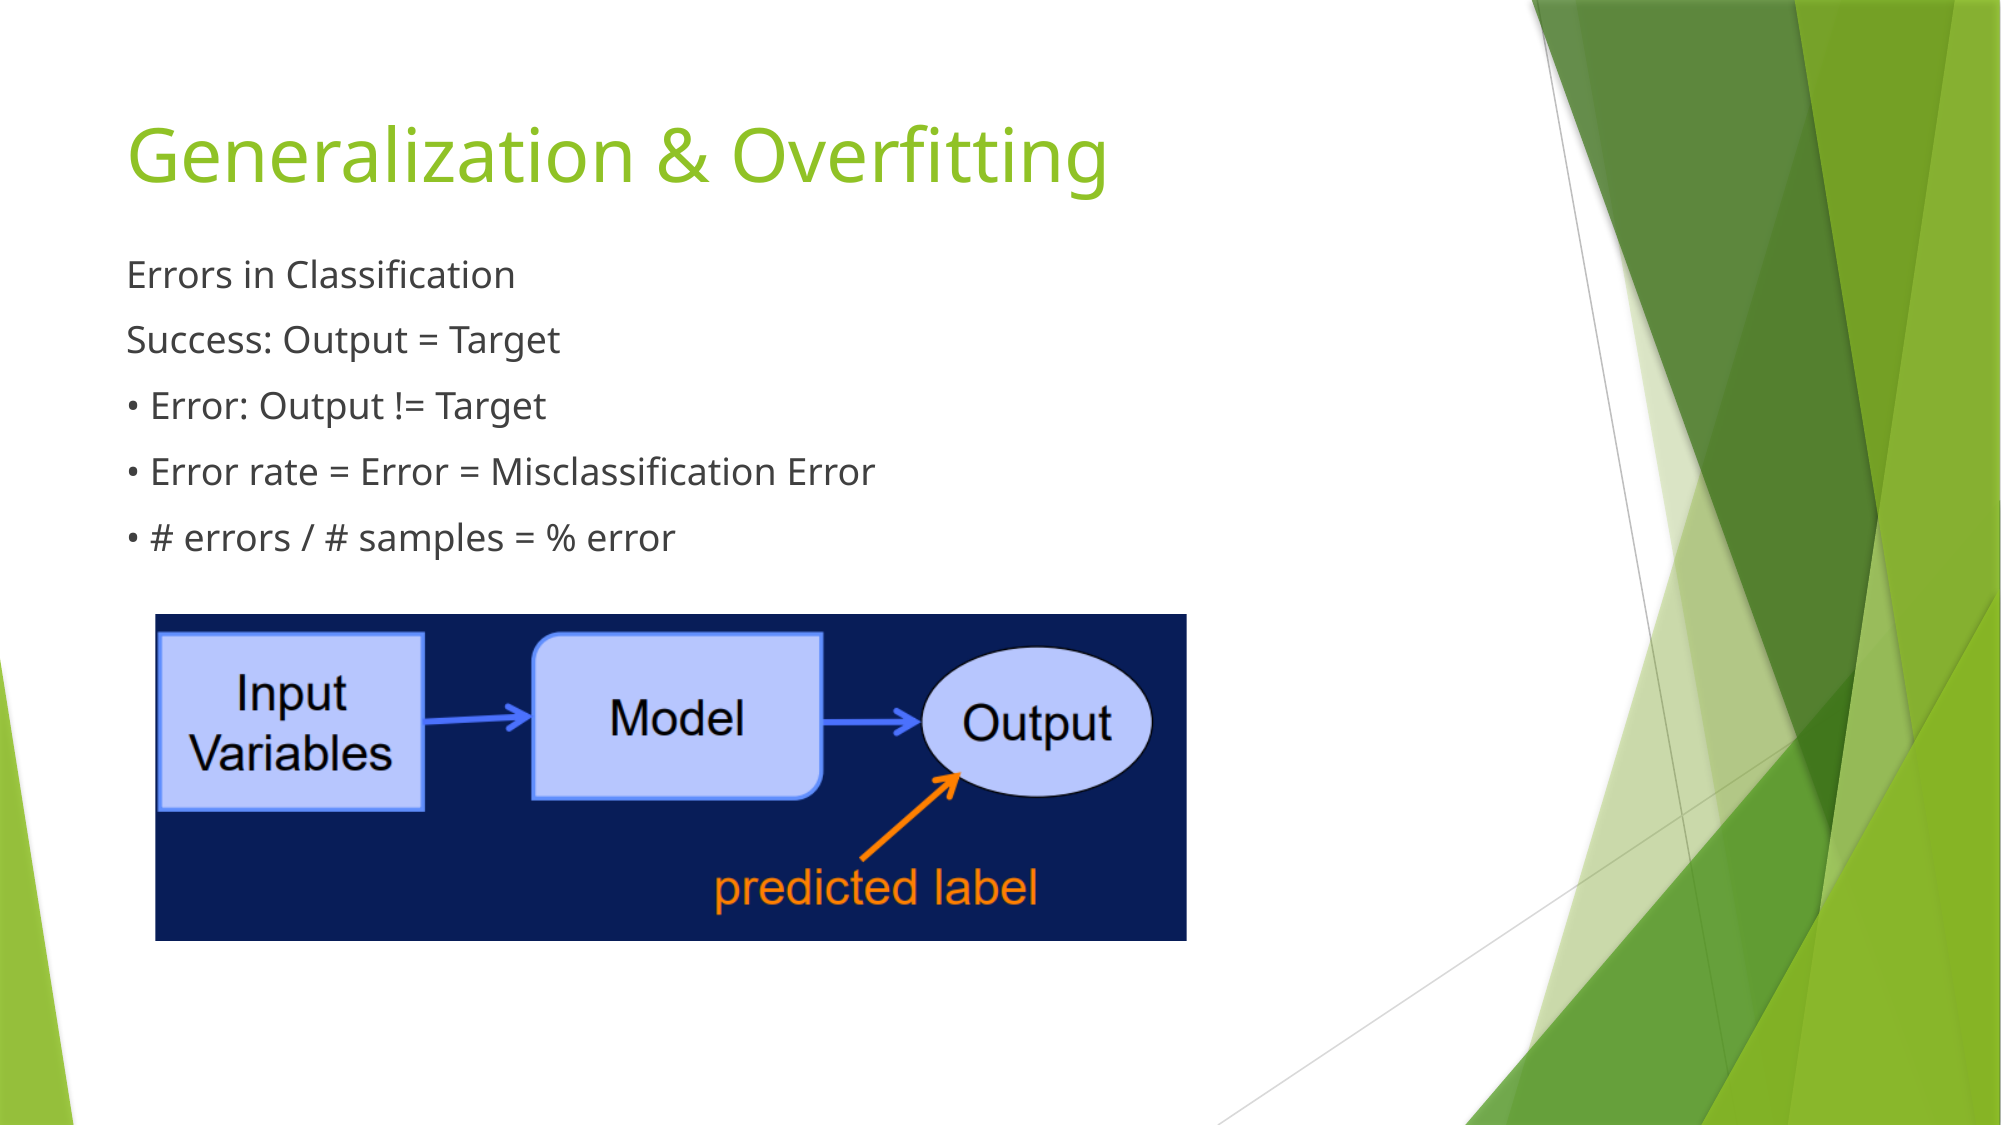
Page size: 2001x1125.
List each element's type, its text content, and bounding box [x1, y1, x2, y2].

title Generalization & Overfitting [111, 99, 1522, 231]
list Errors in Classification Success: Output = Target • Error: Output != Target • Error rate = Error = Misclassification Error • # errors / # samples = % error [111, 243, 1549, 986]
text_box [154, 613, 1188, 942]
